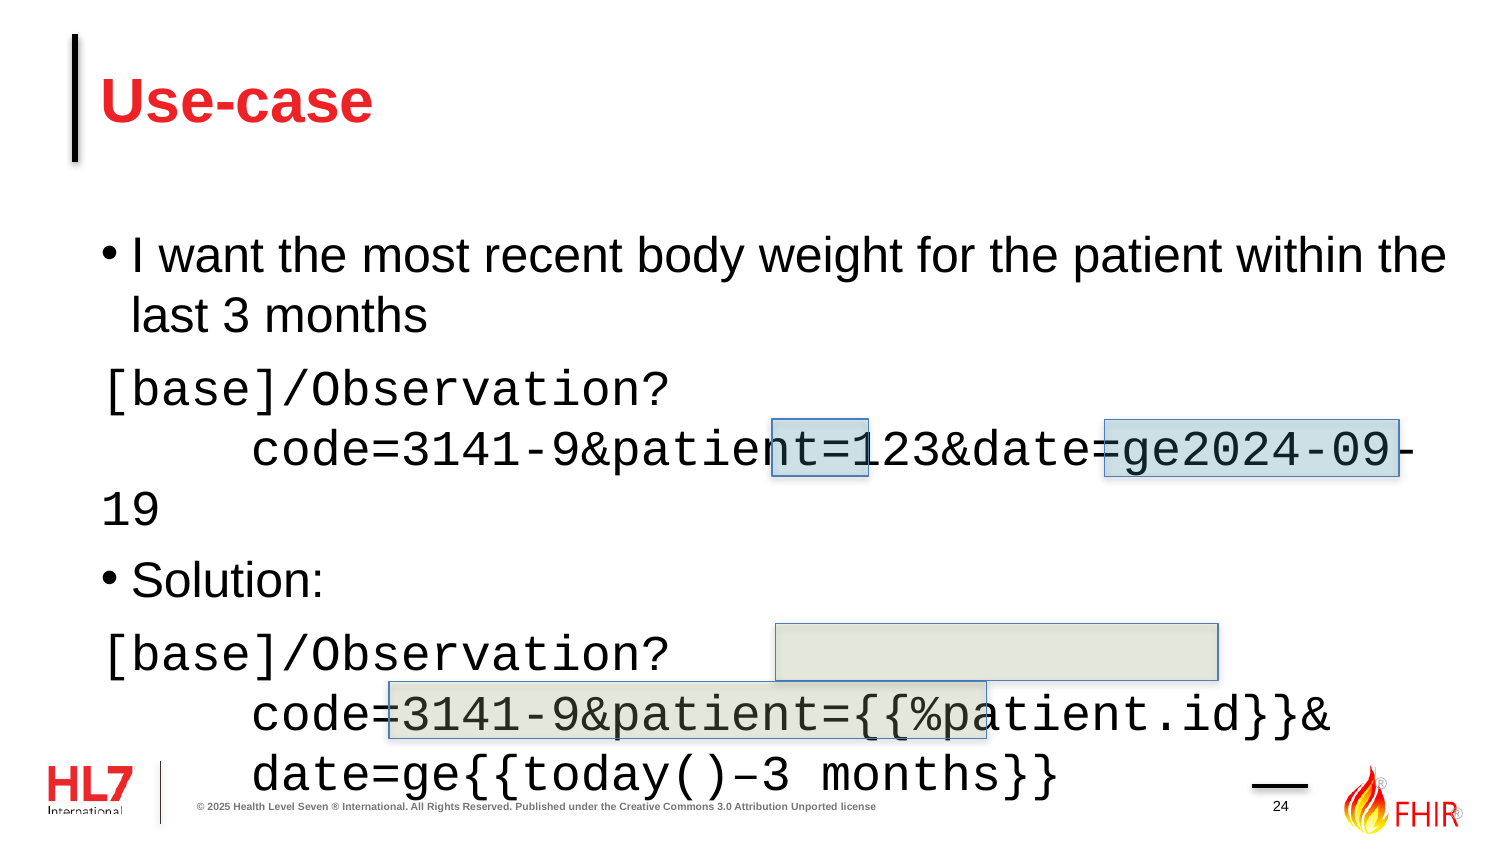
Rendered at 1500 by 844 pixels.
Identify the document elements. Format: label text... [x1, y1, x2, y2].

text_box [771, 418, 1400, 477]
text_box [388, 623, 1219, 739]
title Use-case [100, 33, 1451, 163]
slide_number 24 [1258, 786, 1304, 814]
picture [1339, 760, 1463, 837]
list I want the most recent body weight for the patient within the last 3 months [base]/Observation? code=3141-9&patient=123&date=ge2024-09-19 Solution: [base]/Observation? code=3141-9&patient={{%patient.id}}& date=ge{{today()–3 months}} [100, 222, 1451, 731]
footer © 2025 Health Level Seven ® International. All Rights Reserved. Published under the Creative Commons 3.0 Attribution Unported license [196, 786, 941, 813]
